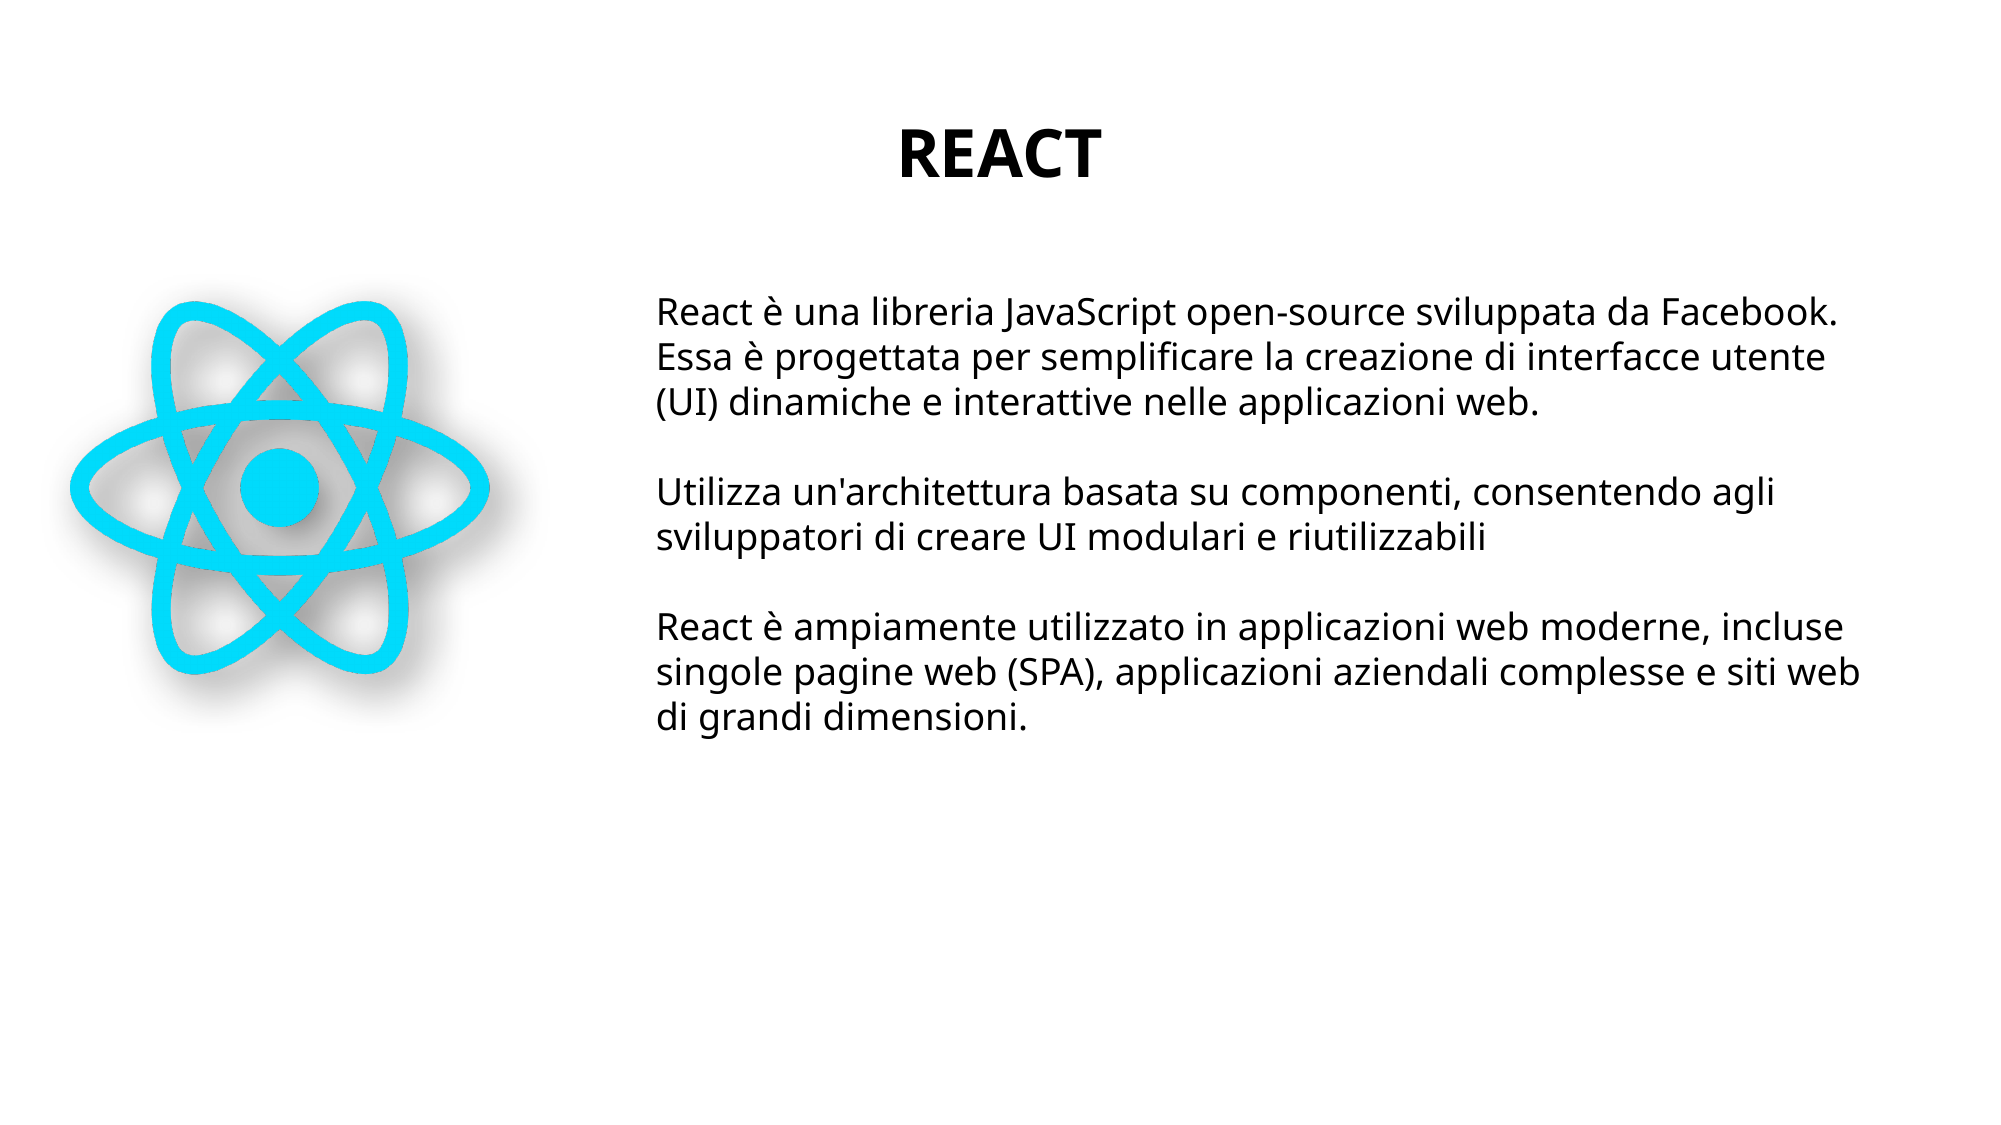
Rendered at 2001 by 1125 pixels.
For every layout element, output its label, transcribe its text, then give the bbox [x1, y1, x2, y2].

picture [41, 249, 518, 726]
text_box REACT [881, 103, 1119, 198]
text_box React è una libreria JavaScript open-source sviluppata da Facebook. Essa è progettata per semplificare la creazione di interfacce utente (UI) dinamiche e interattive nelle applicazioni web. Utilizza un'architettura basata su componenti, consentendo agli sviluppatori di creare UI modulari e riutilizzabili React è ampiamente utilizzato in applicazioni web moderne, incluse singole pagine web (SPA), applicazioni aziendali complesse e siti web di grandi dimensioni. [641, 280, 1882, 746]
